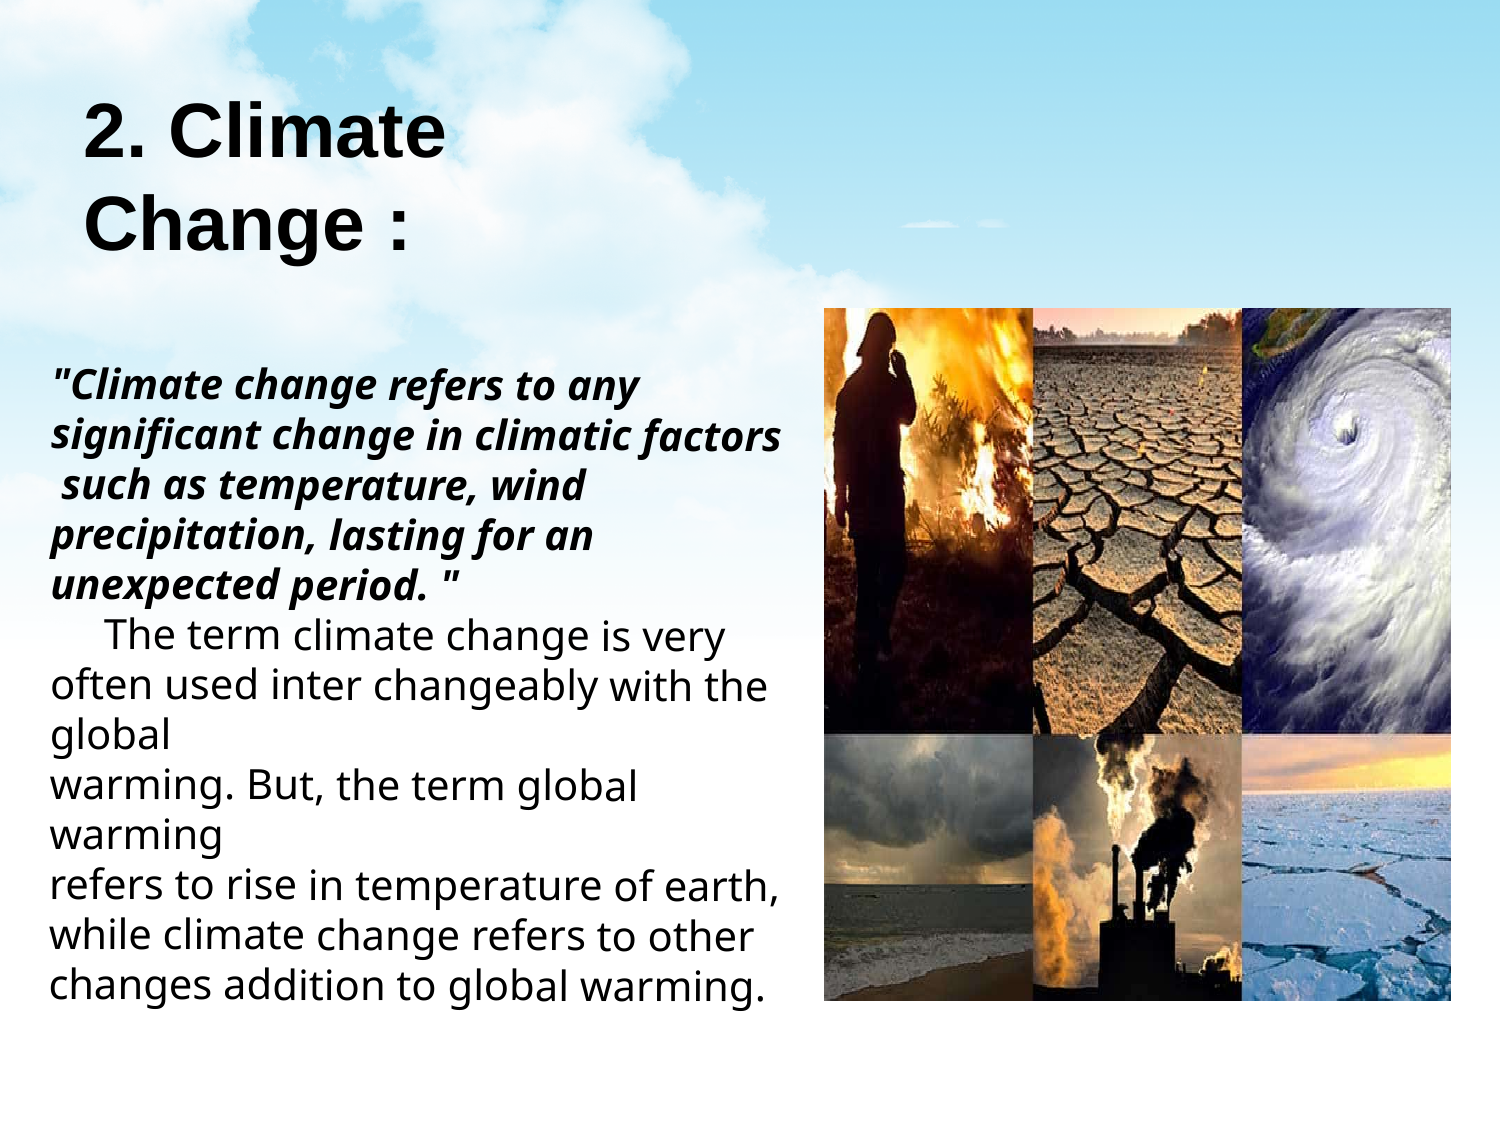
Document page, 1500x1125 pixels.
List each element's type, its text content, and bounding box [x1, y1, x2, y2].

text_box 2. Climate Change : [68, 73, 794, 274]
picture [0, 0, 1500, 1125]
text_box "Climate change refers to any significant change in climatic factors such as temperature, wind precipitation, lasting for an unexpected period. " The term climate change is very often used inter changeably with the global warming. But, the term global warming refers to rise in temperature of earth, while climate change refers to other changes addition to global warming. [33, 279, 829, 1019]
